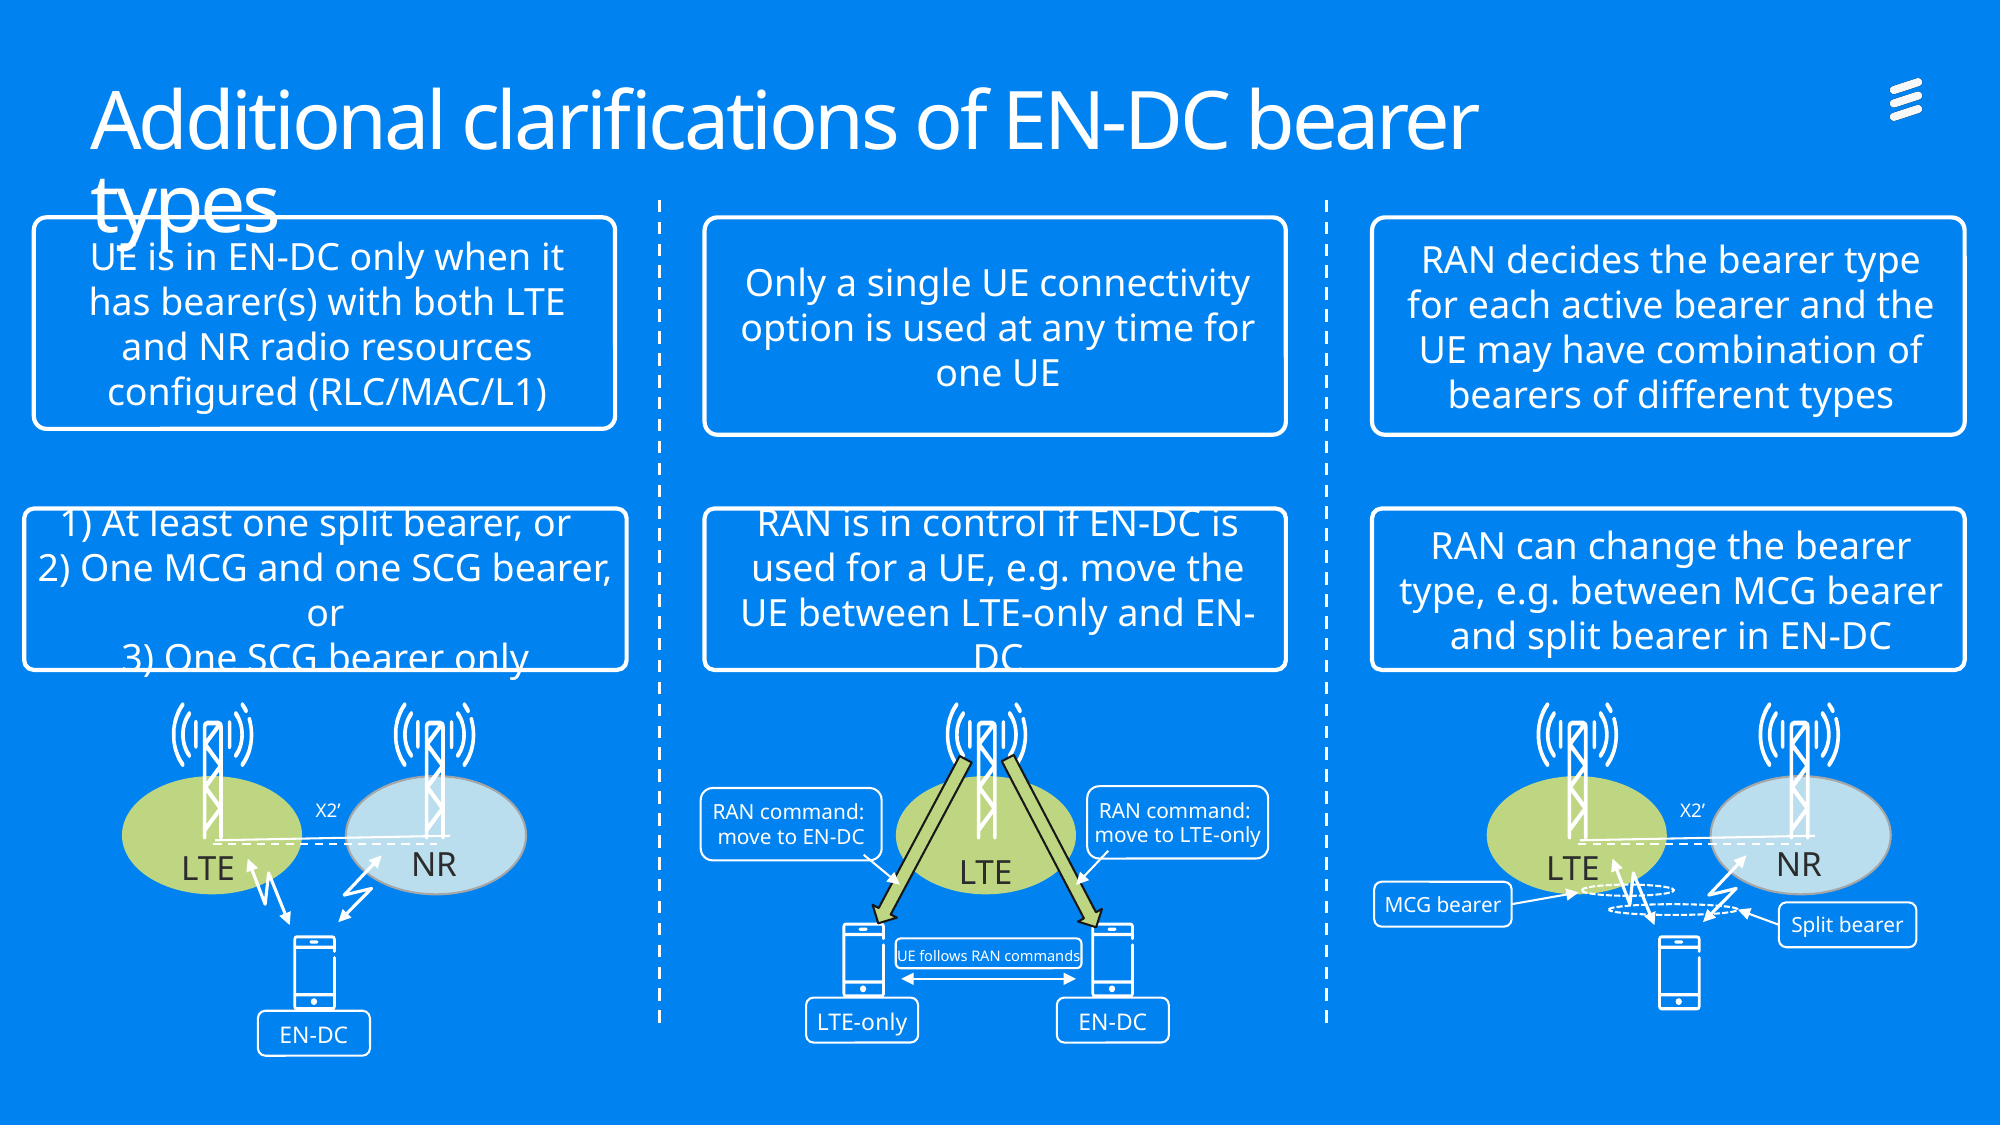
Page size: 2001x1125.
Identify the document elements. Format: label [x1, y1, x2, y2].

text_box [704, 217, 1286, 435]
text_box [1373, 701, 1917, 1011]
text_box [33, 217, 616, 429]
text_box [700, 701, 1269, 1043]
text_box [1371, 508, 1965, 670]
picture [1884, 78, 1928, 121]
text_box [1372, 217, 1965, 435]
text_box [704, 508, 1286, 670]
text_box [24, 508, 627, 670]
title [78, 77, 1666, 256]
text_box [121, 701, 527, 1056]
